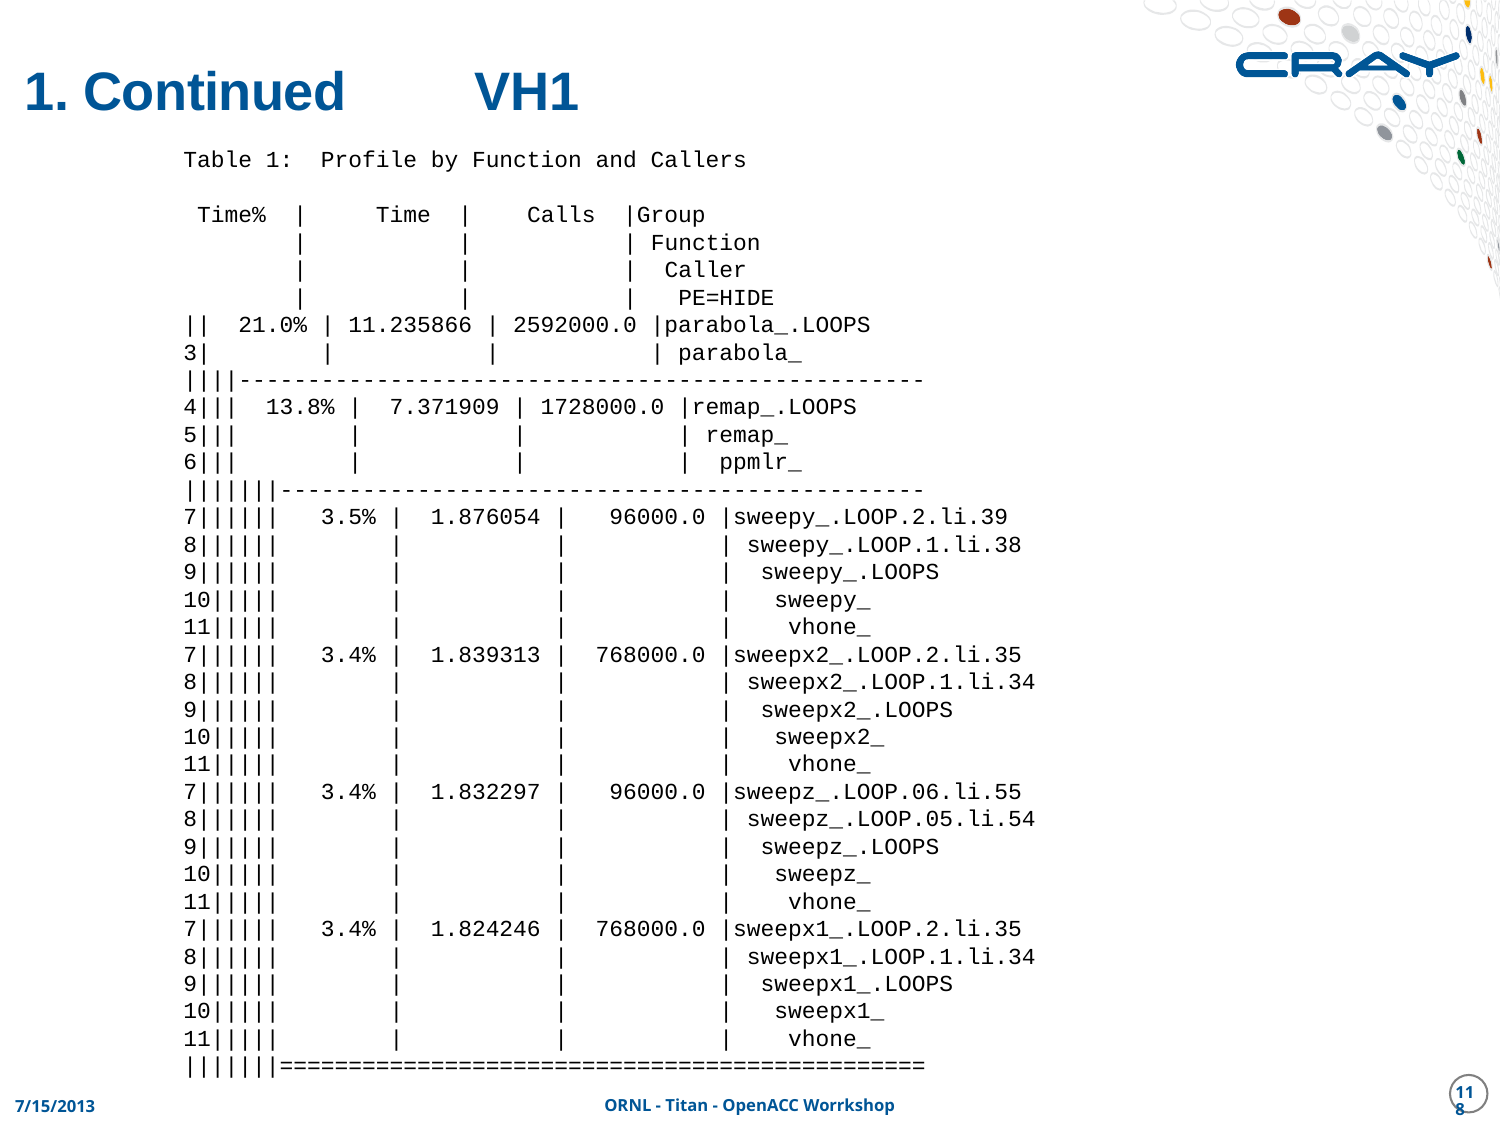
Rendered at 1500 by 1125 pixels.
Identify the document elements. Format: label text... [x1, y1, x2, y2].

slide_number 118 [1448, 1073, 1489, 1114]
text_box Table 1: Profile by Function and Callers Time% | Time | Calls |Group | | | Function | | | Caller | | | PE=HIDE || 21.0% | 11.235866 | 2592000.0 |parabola_.LOOPS 3| | | | parabola_ ||||-------------------------------------------------- 4||| 13.8% | 7.371909 | 1728000.0 |remap_.LOOPS 5||| | | | remap_ 6||| | | | ppmlr_ |||||||----------------------------------------------- 7|||||| 3.5% | 1.876054 | 96000.0 |sweepy_.LOOP.2.li.39 8|||||| | | | sweepy_.LOOP.1.li.38 9|||||| | | | sweepy_.LOOPS 10||||| | | | sweepy_ 11||||| | | | vhone_ 7|||||| 3.4% | 1.839313 | 768000.0 |sweepx2_.LOOP.2.li.35 8|||||| | | | sweepx2_.LOOP.1.li.34 9|||||| | | | sweepx2_.LOOPS 10||||| | | | sweepx2_ 11||||| | | | vhone_ 7|||||| 3.4% | 1.832297 | 96000.0 |sweepz_.LOOP.06.li.55 8|||||| | | | sweepz_.LOOP.05.li.54 9|||||| | | | sweepz_.LOOPS 10||||| | | | sweepz_ 11||||| | | | vhone_ 7|||||| 3.4% | 1.824246 | 768000.0 |sweepx1_.LOOP.2.li.35 8|||||| | | | sweepx1_.LOOP.1.li.34 9|||||| | | | sweepx1_.LOOPS 10||||| | | | sweepx1_ 11||||| | | | vhone_ |||||||=============================================== [168, 137, 1051, 1125]
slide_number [0, 1087, 168, 1125]
title 1. Continued VH1 [24, 24, 1225, 163]
